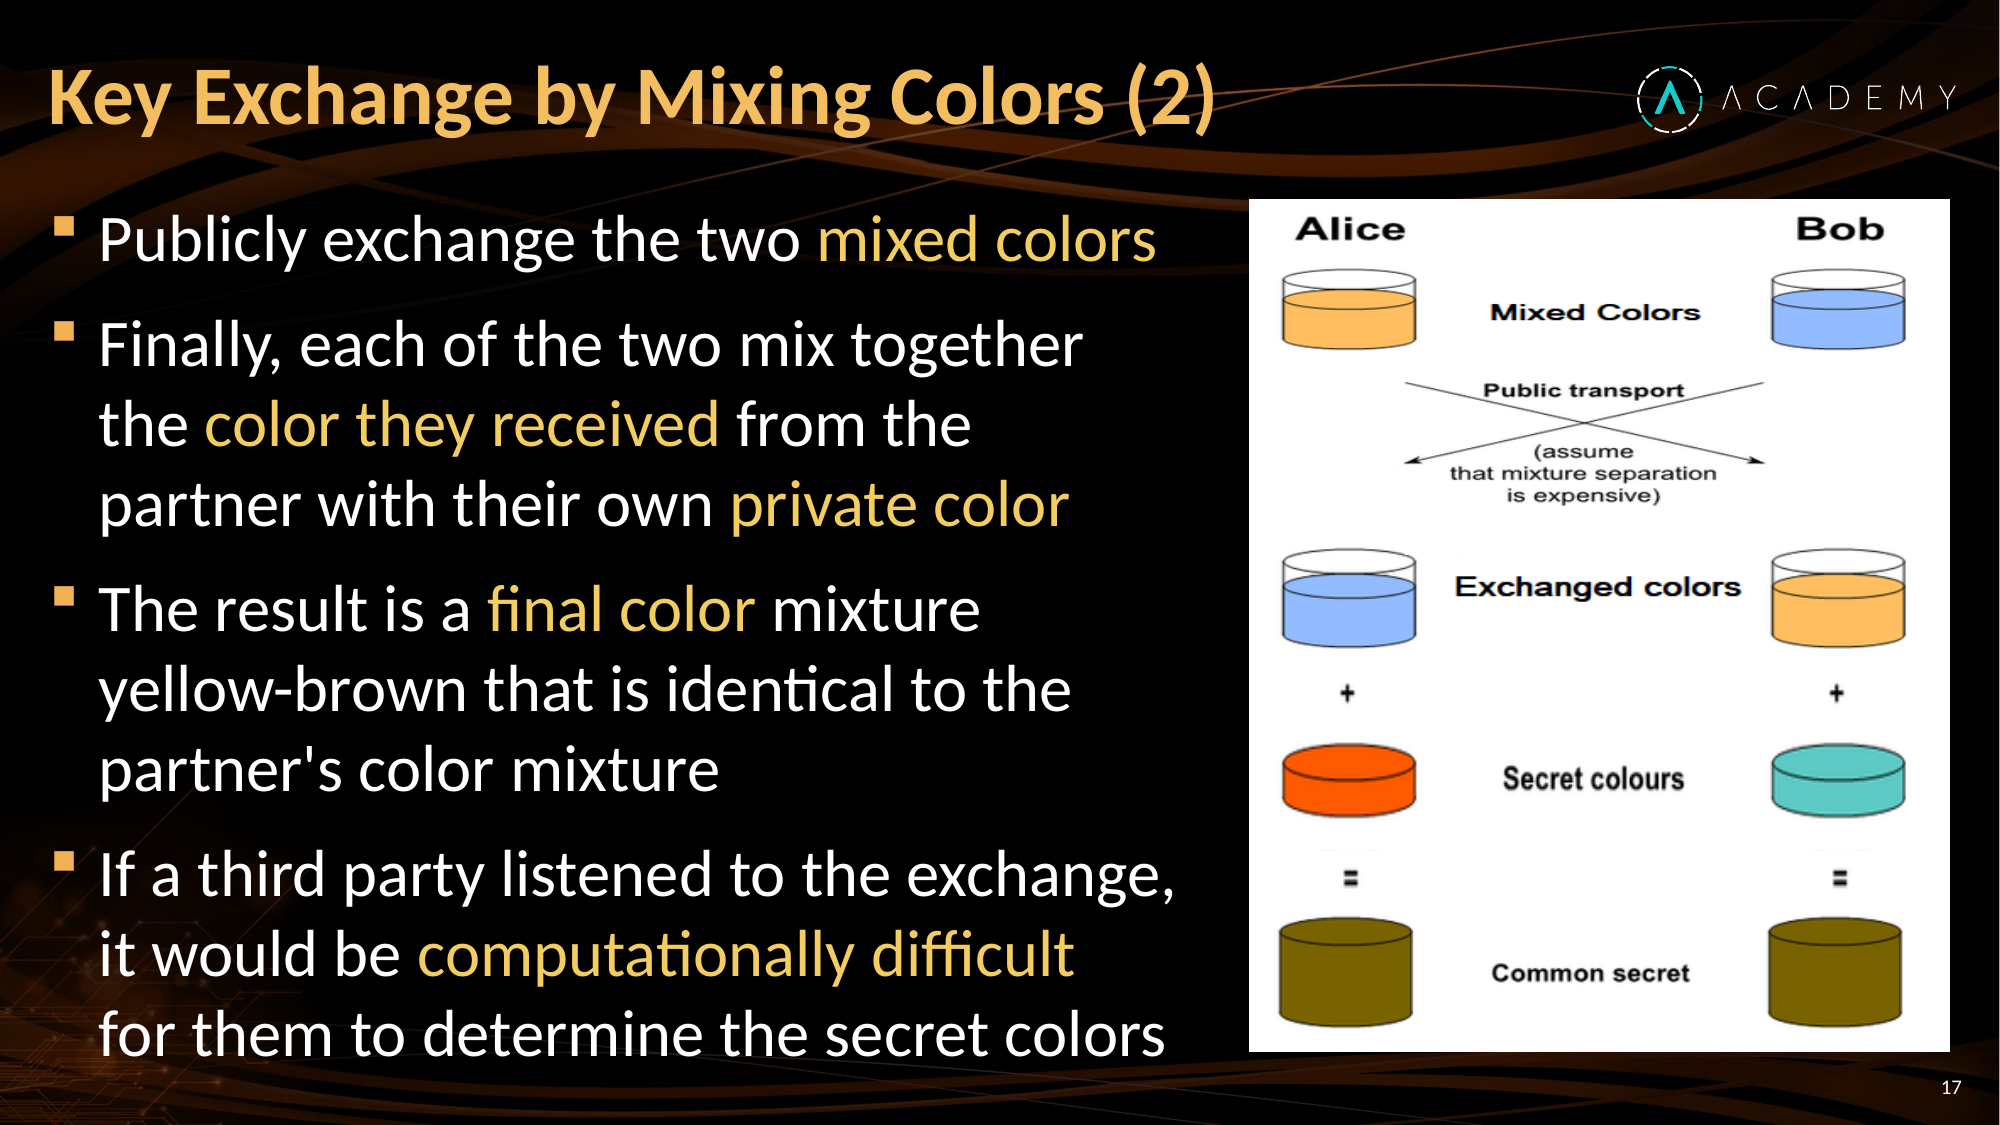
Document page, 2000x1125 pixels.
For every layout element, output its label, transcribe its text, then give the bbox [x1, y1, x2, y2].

picture [0, 0, 2000, 1125]
title Key Exchange by Mixing Colors (2) [30, 6, 1602, 189]
list Publicly exchange the two mixed colors Finally, each of the two mix together the color they received from the partner with their own private color The result is a final color mixture yellow-brown that is identical to the partner's color mixture If a third party listened to the exchange, it would be computationally difficult for them to determine the secret colors [31, 188, 1968, 1103]
